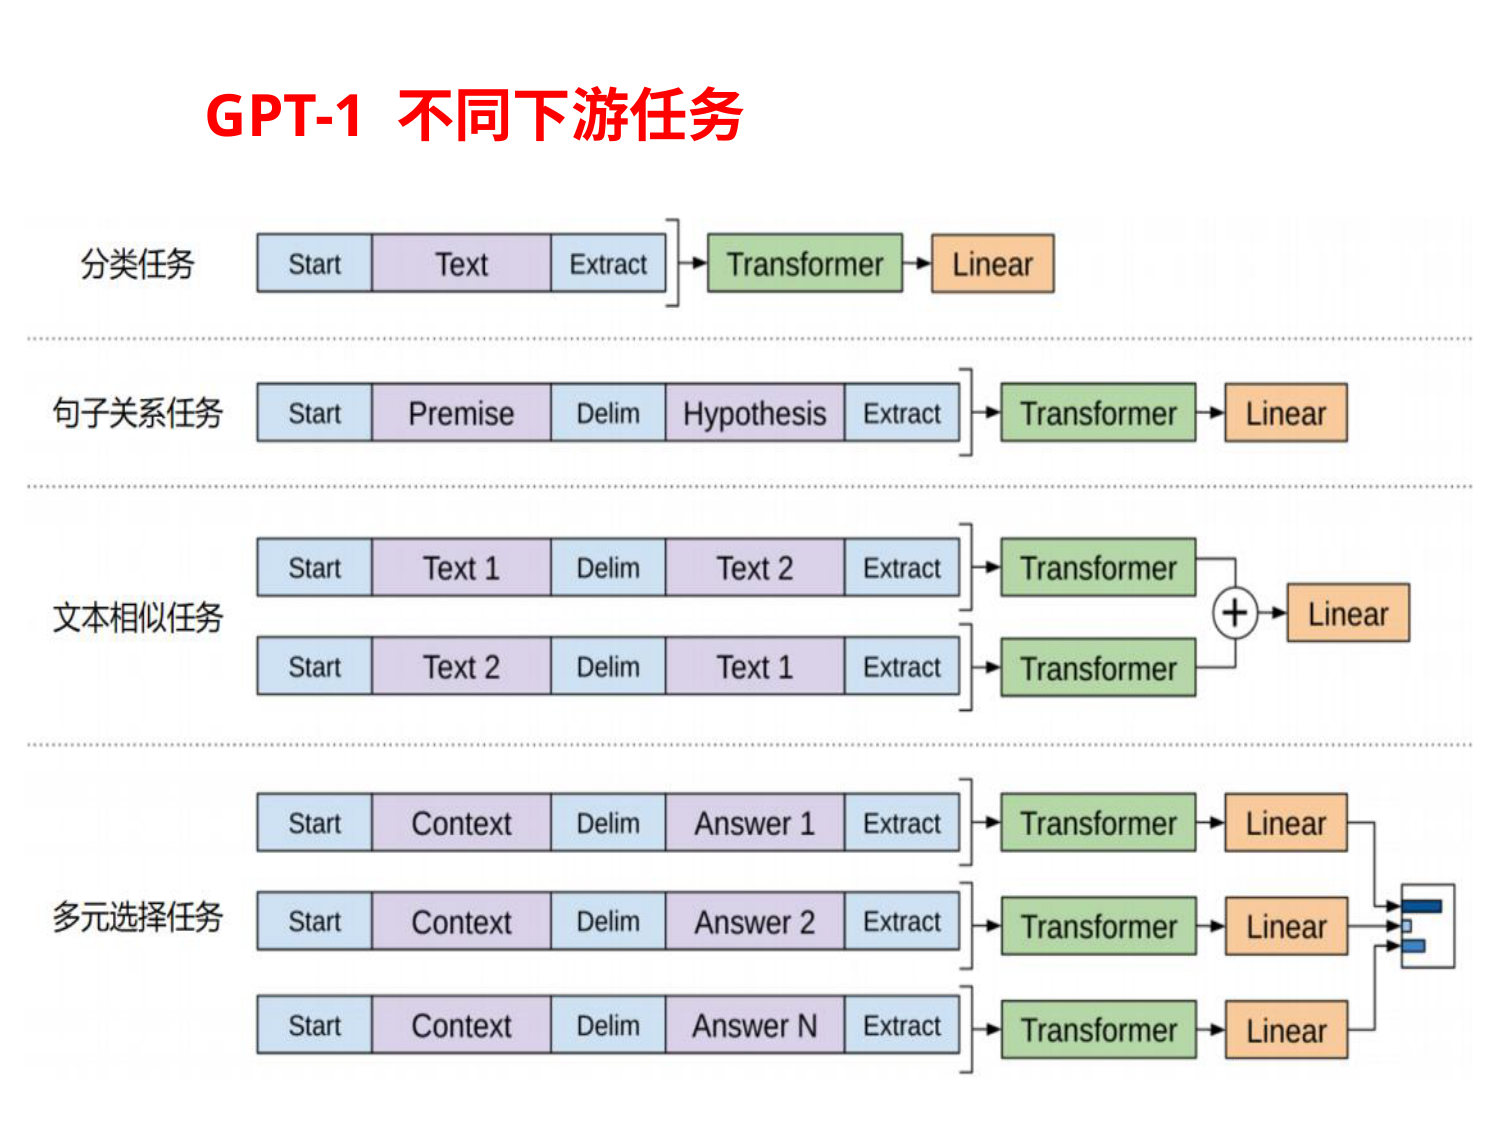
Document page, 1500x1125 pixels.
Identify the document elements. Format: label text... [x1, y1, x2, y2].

picture [16, 171, 1500, 1088]
text_box GPT-1 不同下游任务 [190, 70, 761, 156]
